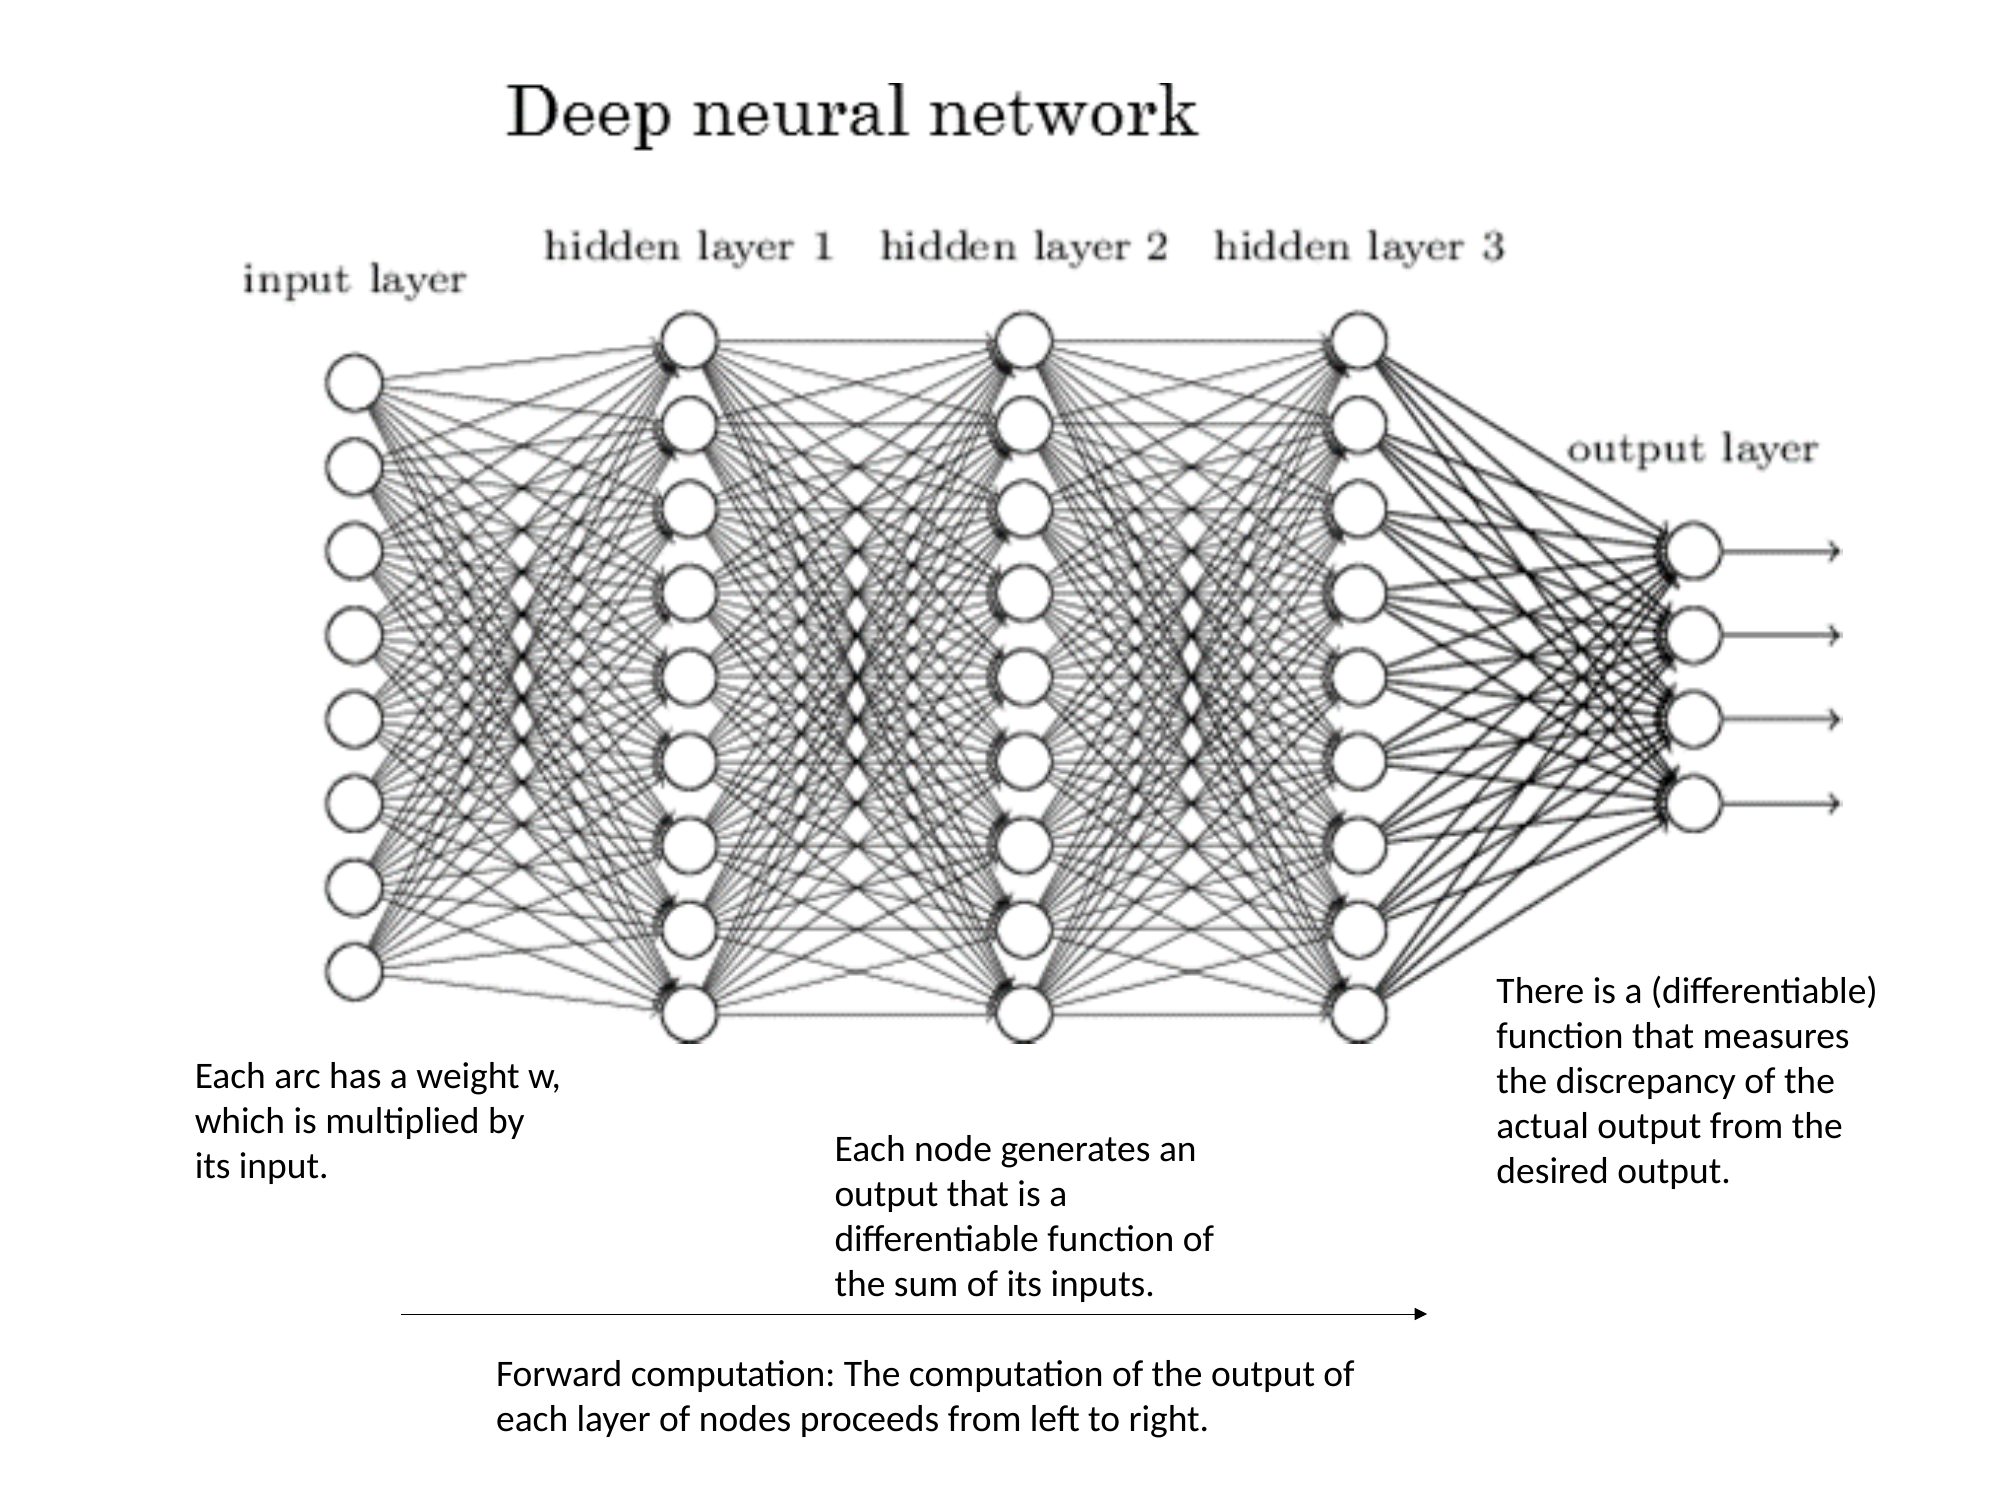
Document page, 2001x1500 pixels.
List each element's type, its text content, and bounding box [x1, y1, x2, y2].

text_box Each node generates an output that is a differentiable function of the sum of its inputs. [819, 1117, 1272, 1312]
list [242, 84, 1843, 1044]
text_box Each arc has a weight w, which is multiplied by its input. [179, 1043, 582, 1194]
text_box There is a (differentiable) function that measures the discrepancy of the actual output from the desired output. [1481, 959, 1907, 1199]
text_box Forward computation: The computation of the output of each layer of nodes proceeds from left to right. [481, 1341, 1428, 1447]
